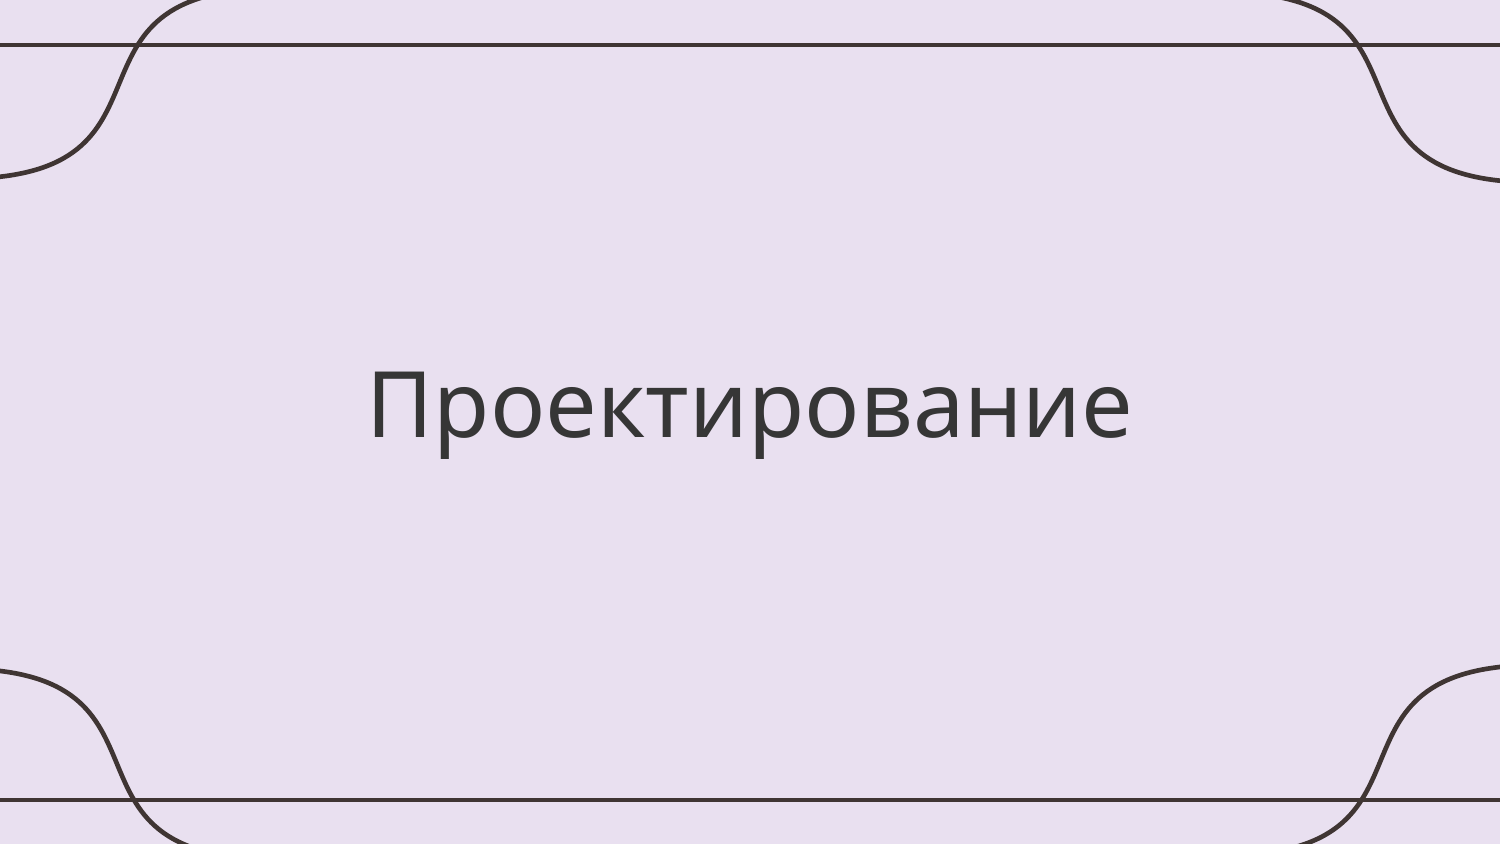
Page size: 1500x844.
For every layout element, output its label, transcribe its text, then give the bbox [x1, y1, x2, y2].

title Проектирование [67, 330, 1434, 425]
